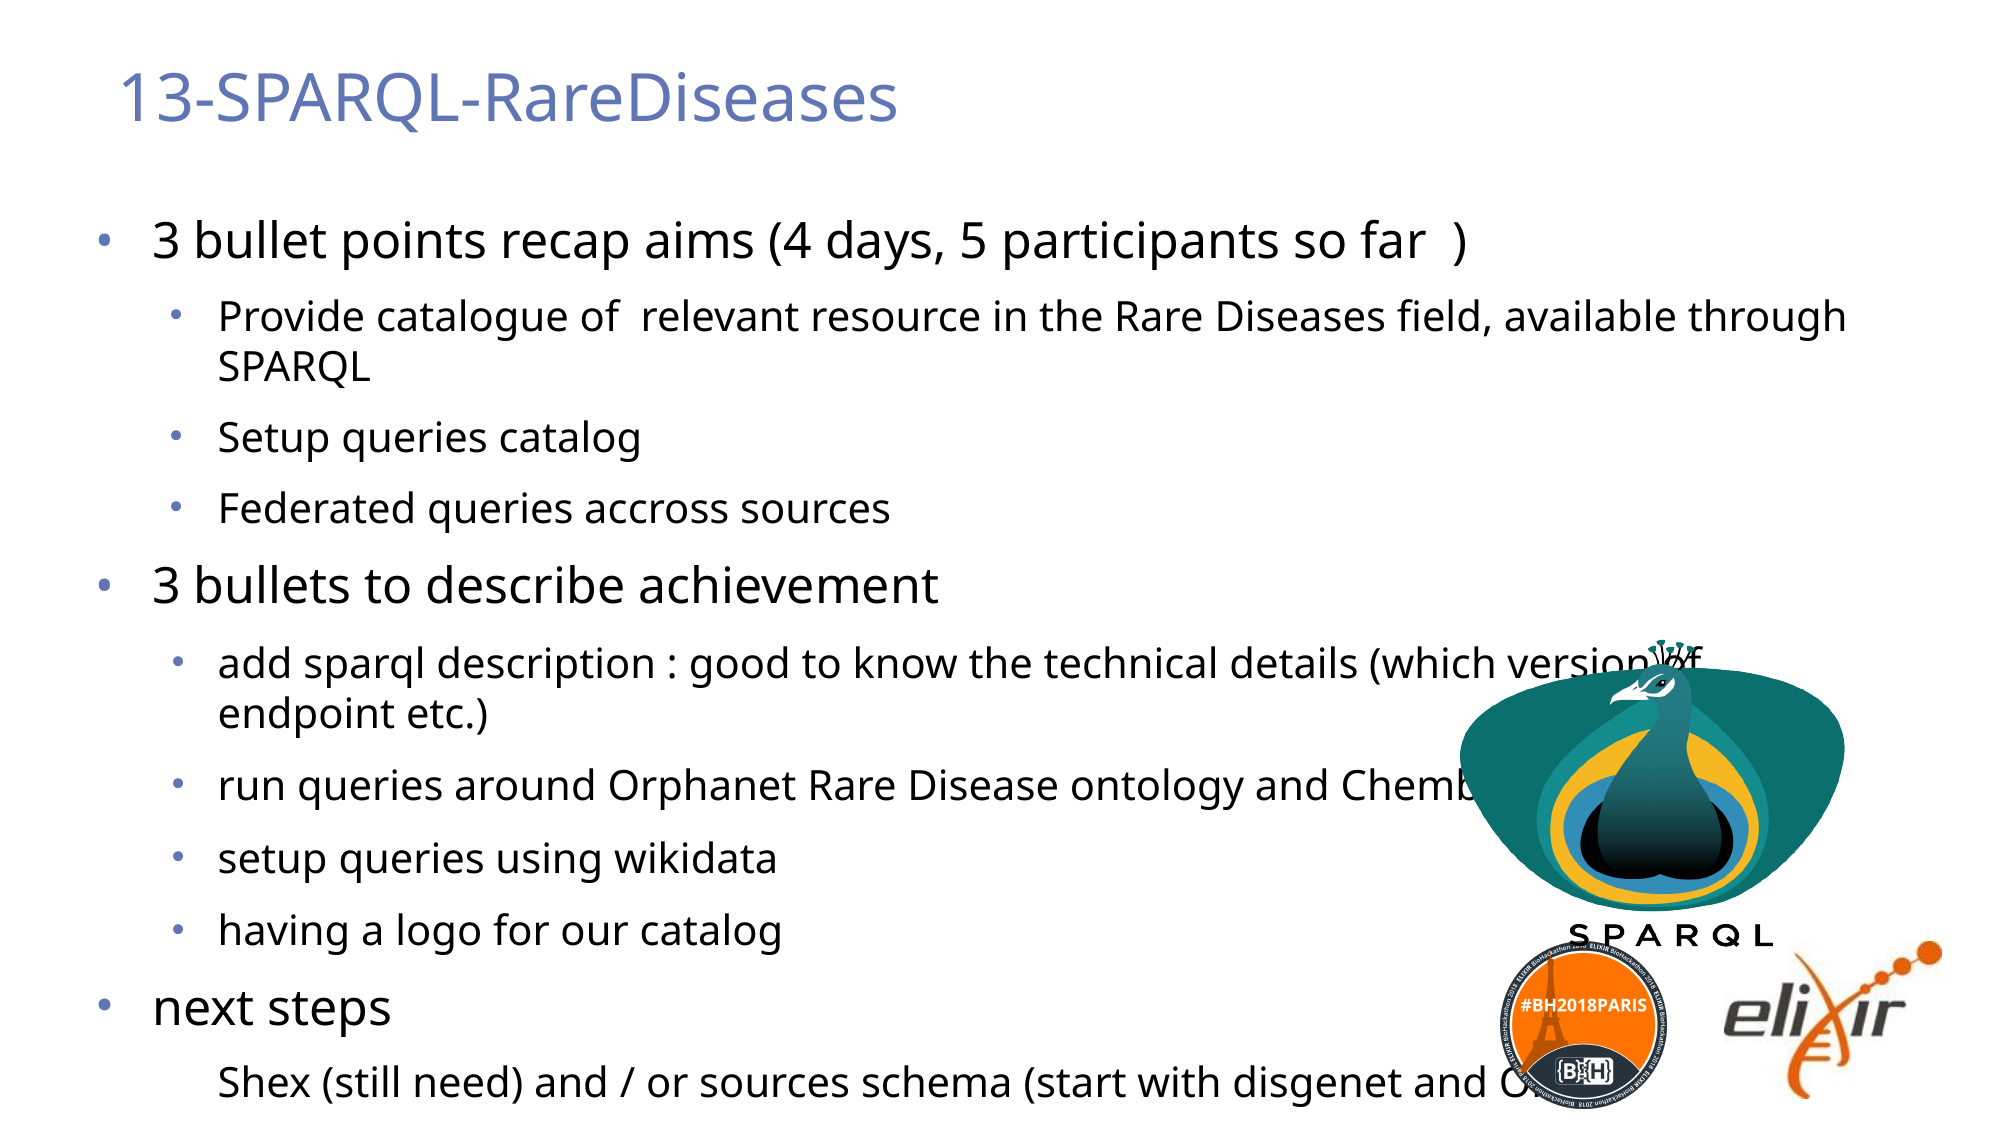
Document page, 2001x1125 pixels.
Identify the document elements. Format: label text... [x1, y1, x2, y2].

picture [1880, 941, 1942, 1099]
list 3 bullet points recap aims (4 days, 5 participants so far ) Provide catalogue of relevant resource in the Rare Diseases field, available through SPARQL Setup queries catalog Federated queries accross sources 3 bullets to describe achievement add sparql description : good to know the technical details (which version of endpoint etc.) run queries around Orphanet Rare Disease ontology and Chembl setup queries using wikidata having a logo for our catalog next steps Shex (still need) and / or sources schema (start with disgenet and Ordo) add ranking system (https://yummydata.org/endpoints) [95, 208, 1880, 1125]
picture [1447, 627, 1857, 1109]
title 13-SPARQL-RareDiseases [117, 54, 1902, 161]
